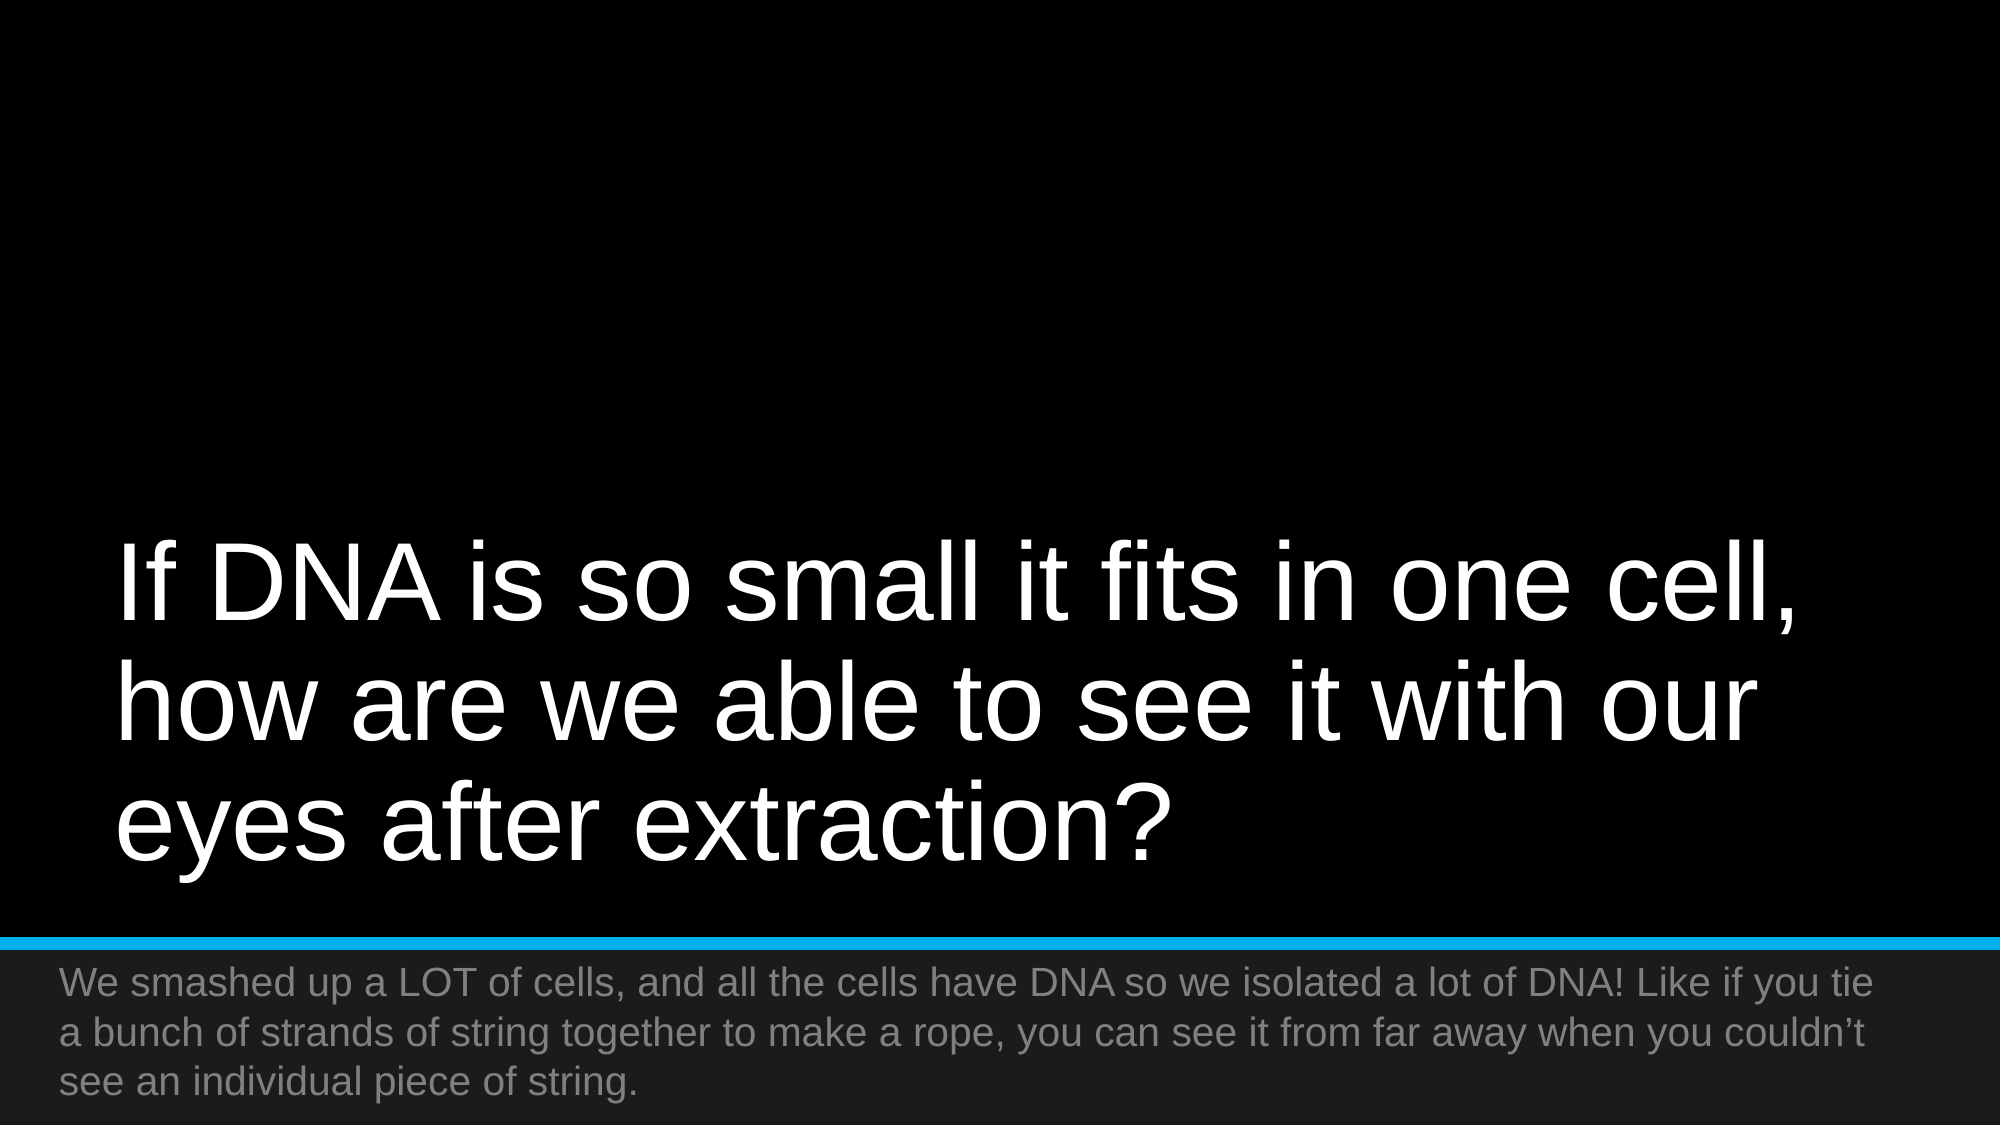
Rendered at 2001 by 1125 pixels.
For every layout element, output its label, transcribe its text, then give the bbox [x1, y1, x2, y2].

list We smashed up a LOT of cells, and all the cells have DNA so we isolated a lot of DNA! Like if you tie a bunch of strands of string together to make a rope, you can see it from far away when you couldn’t see an individual piece of string. [43, 948, 1925, 1112]
title If DNA is so small it fits in one cell, how are we able to see it with our eyes after extraction? [99, 517, 1900, 893]
